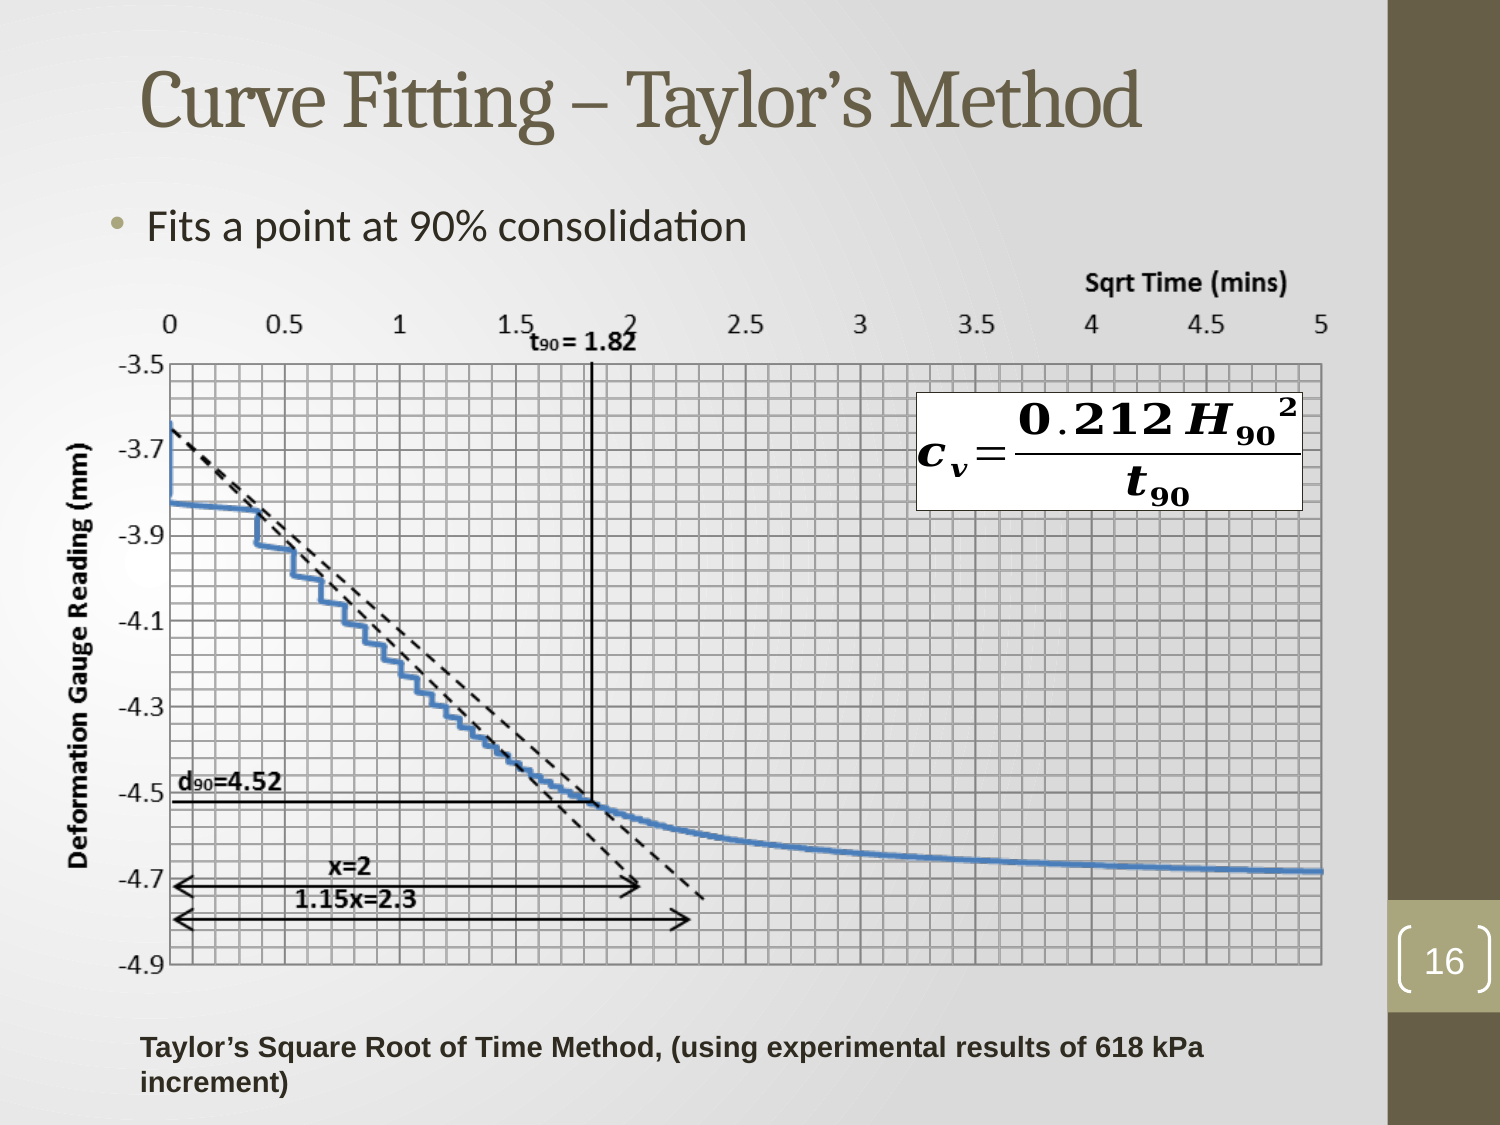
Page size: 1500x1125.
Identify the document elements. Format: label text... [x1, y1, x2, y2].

title Curve Fitting – Taylor’s Method [125, 0, 1375, 189]
text_box Taylor’s Square Root of Time Method, (using experimental results of 618 kPa increment) [125, 1021, 1375, 1106]
list Fits a point at 90% consolidation [75, 187, 1326, 218]
slide_number 16 [1397, 925, 1492, 994]
picture [38, 225, 1363, 998]
